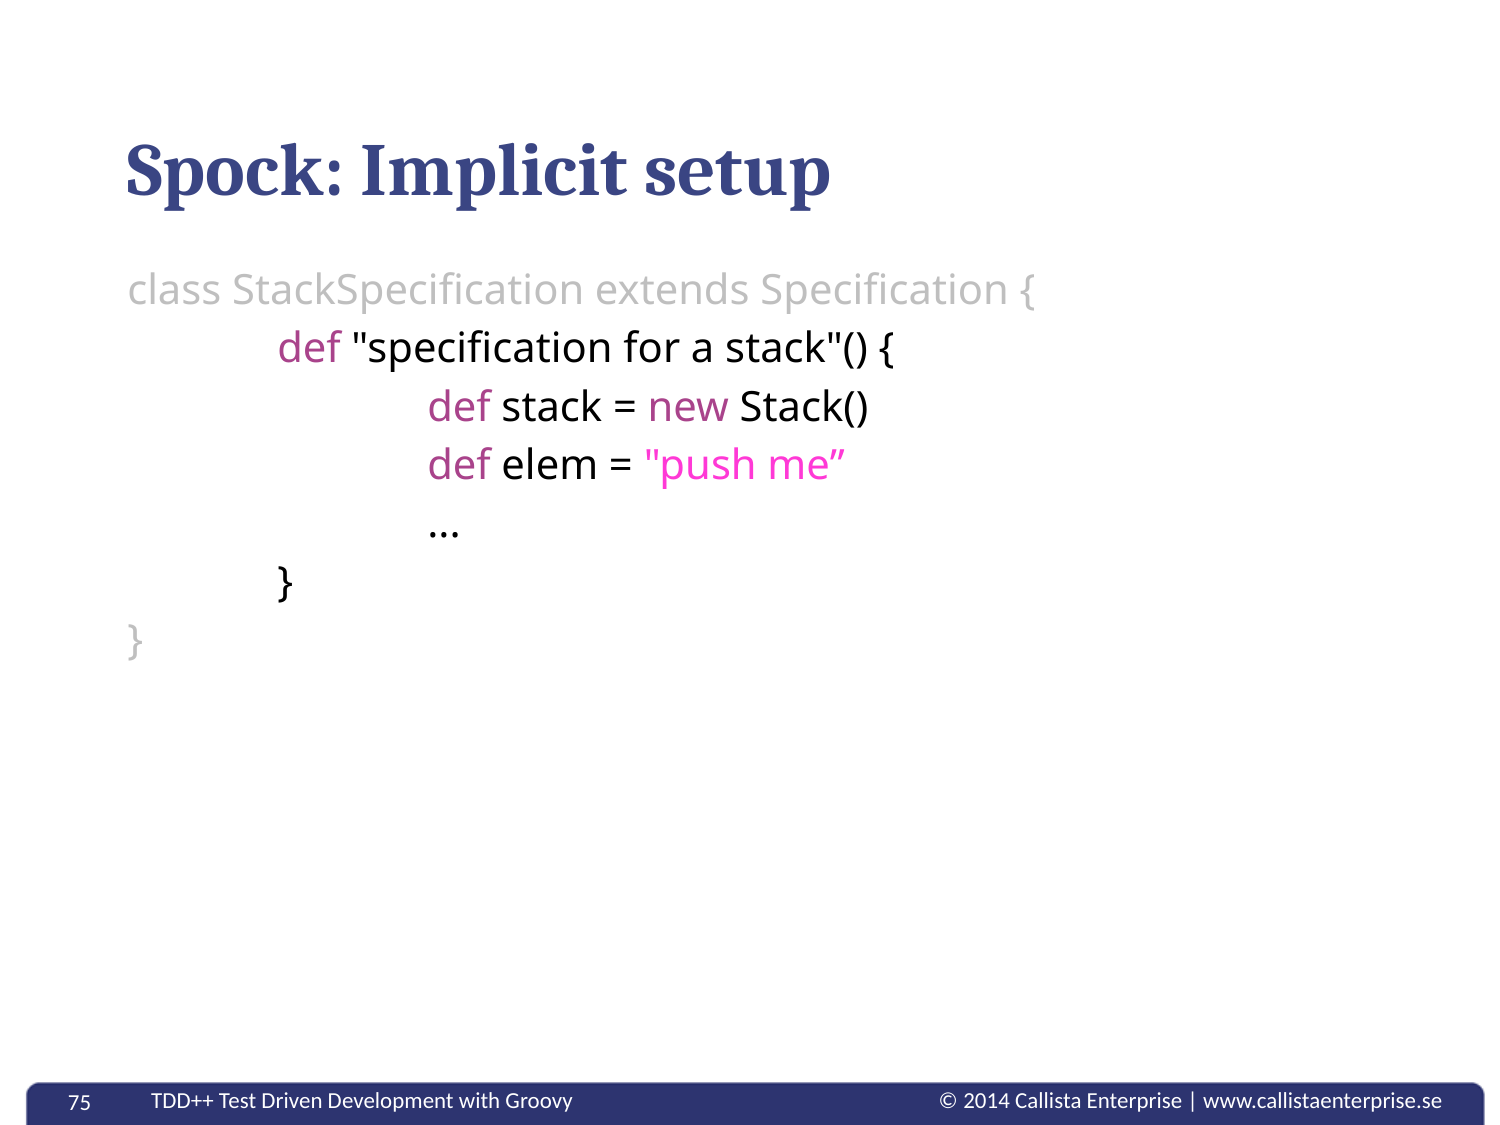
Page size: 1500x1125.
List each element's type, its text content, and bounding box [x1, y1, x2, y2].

title Spock: Implicit setup [112, 93, 1388, 219]
picture [0, 0, 1500, 1125]
list class StackSpecification extends Specification { def "specification for a stack"() { def stack = new Stack() def elem = "push me” ... } } [112, 255, 1412, 1024]
